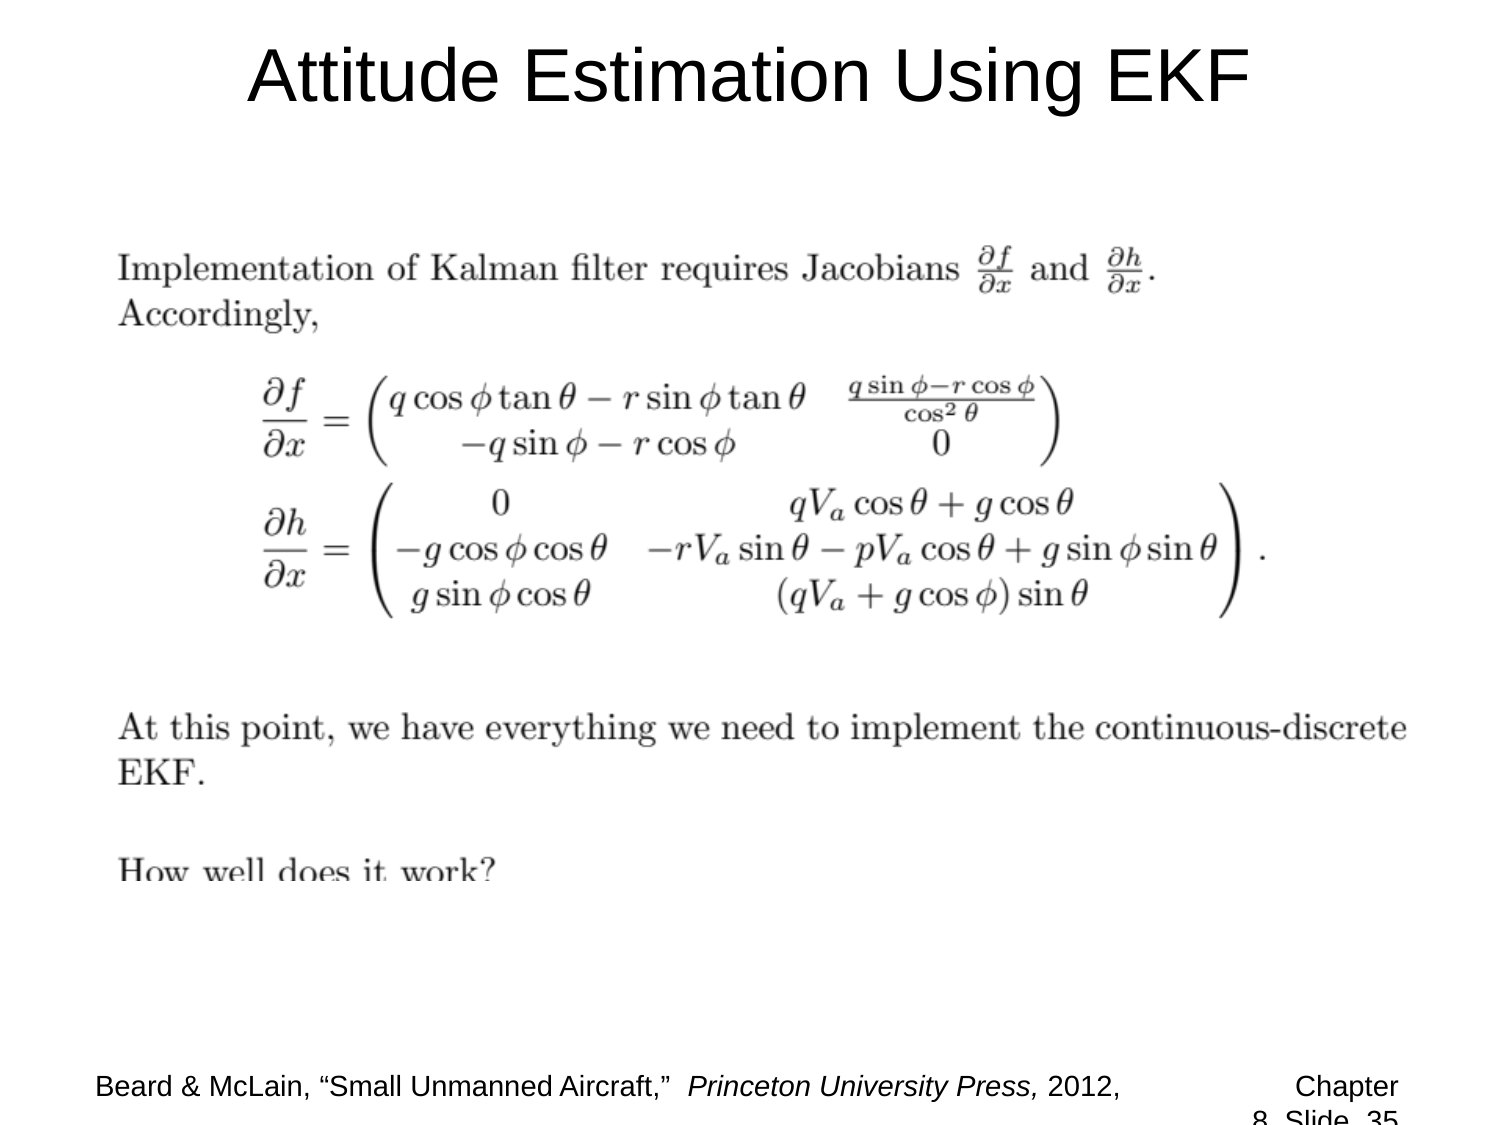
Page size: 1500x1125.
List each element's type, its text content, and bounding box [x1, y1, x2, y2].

picture [116, 244, 1407, 881]
title Attitude Estimation Using EKF [74, 11, 1426, 133]
